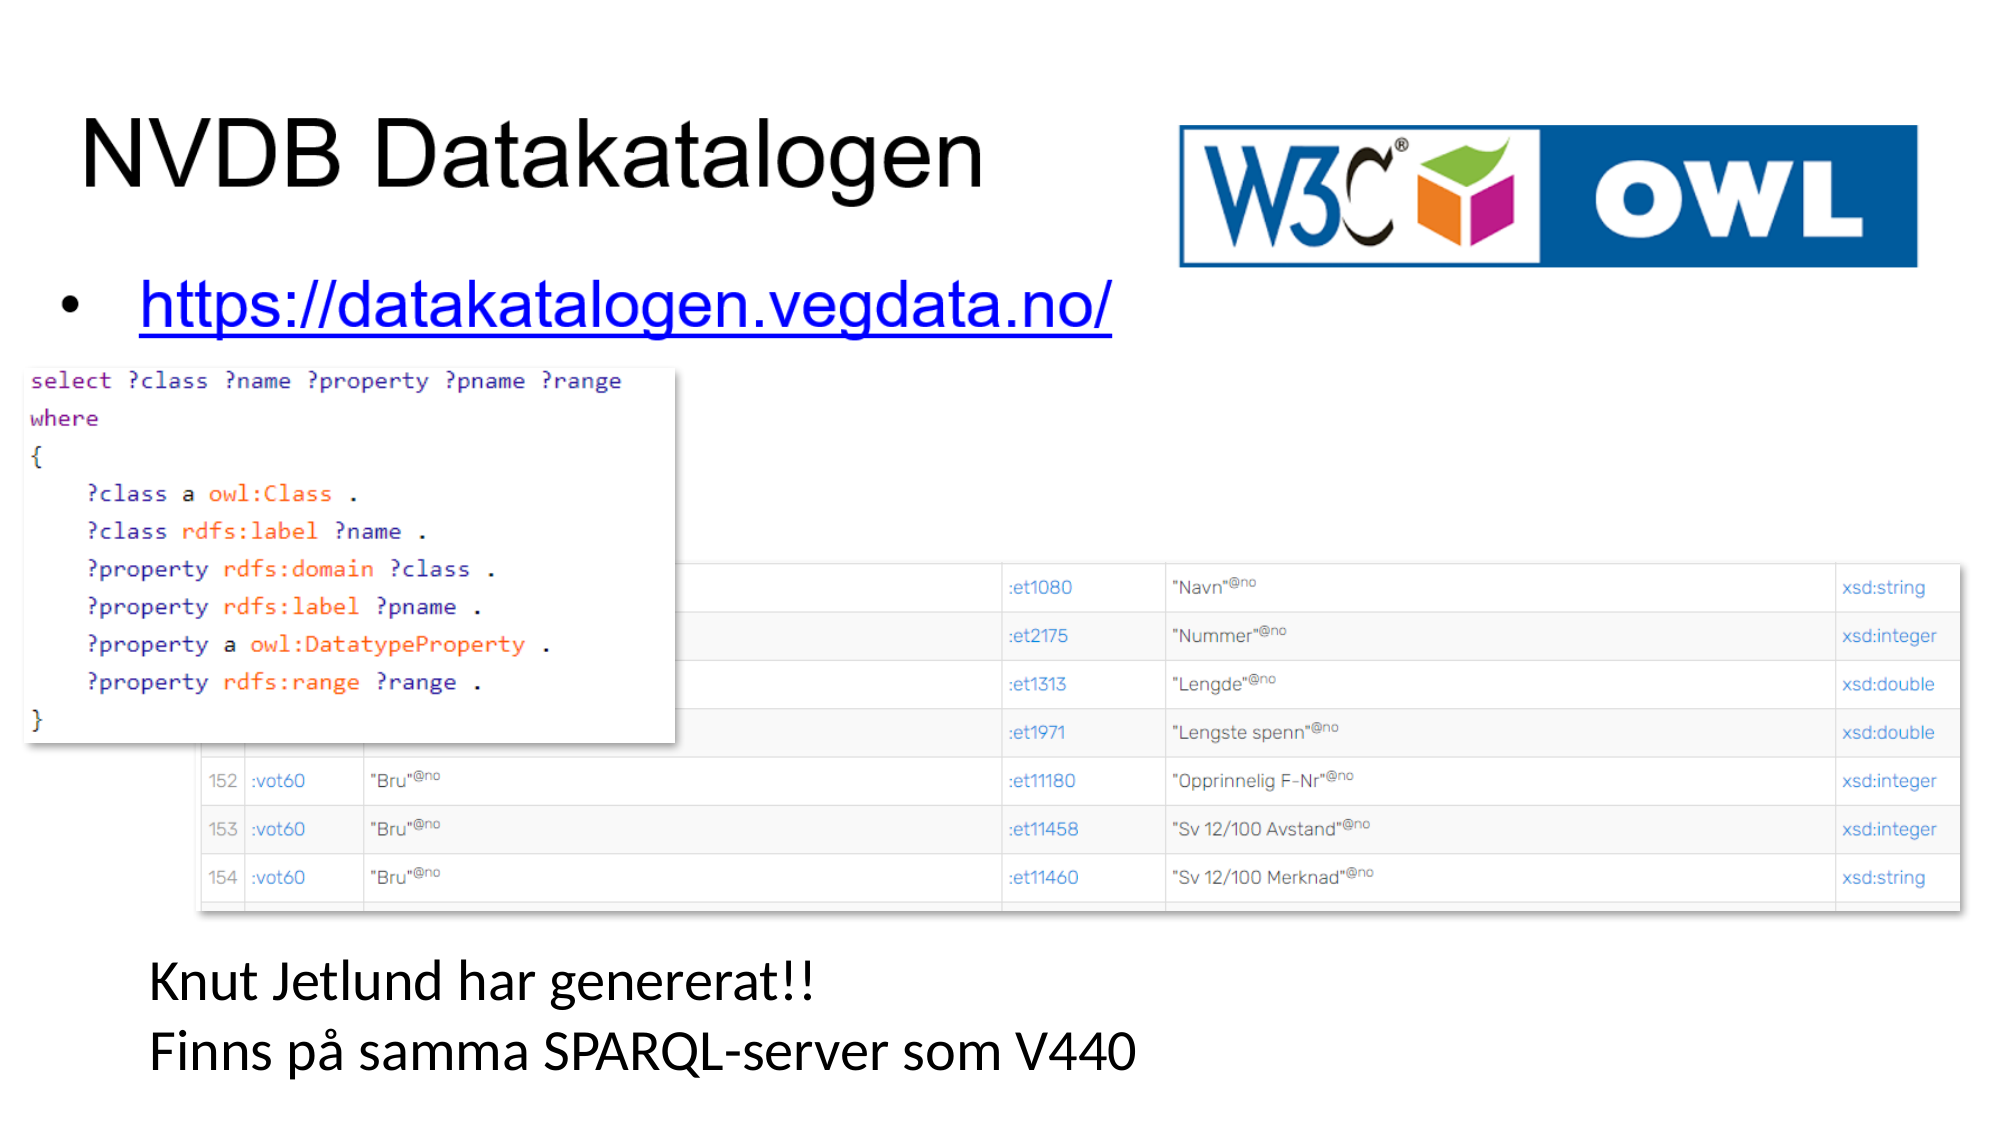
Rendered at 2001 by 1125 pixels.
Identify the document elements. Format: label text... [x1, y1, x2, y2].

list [0, 98, 1166, 374]
picture [24, 368, 1960, 911]
picture [1165, 96, 1931, 285]
text_box Knut Jetlund har genererat!! Finns på samma SPARQL-server som V440 [0, 934, 1181, 1090]
